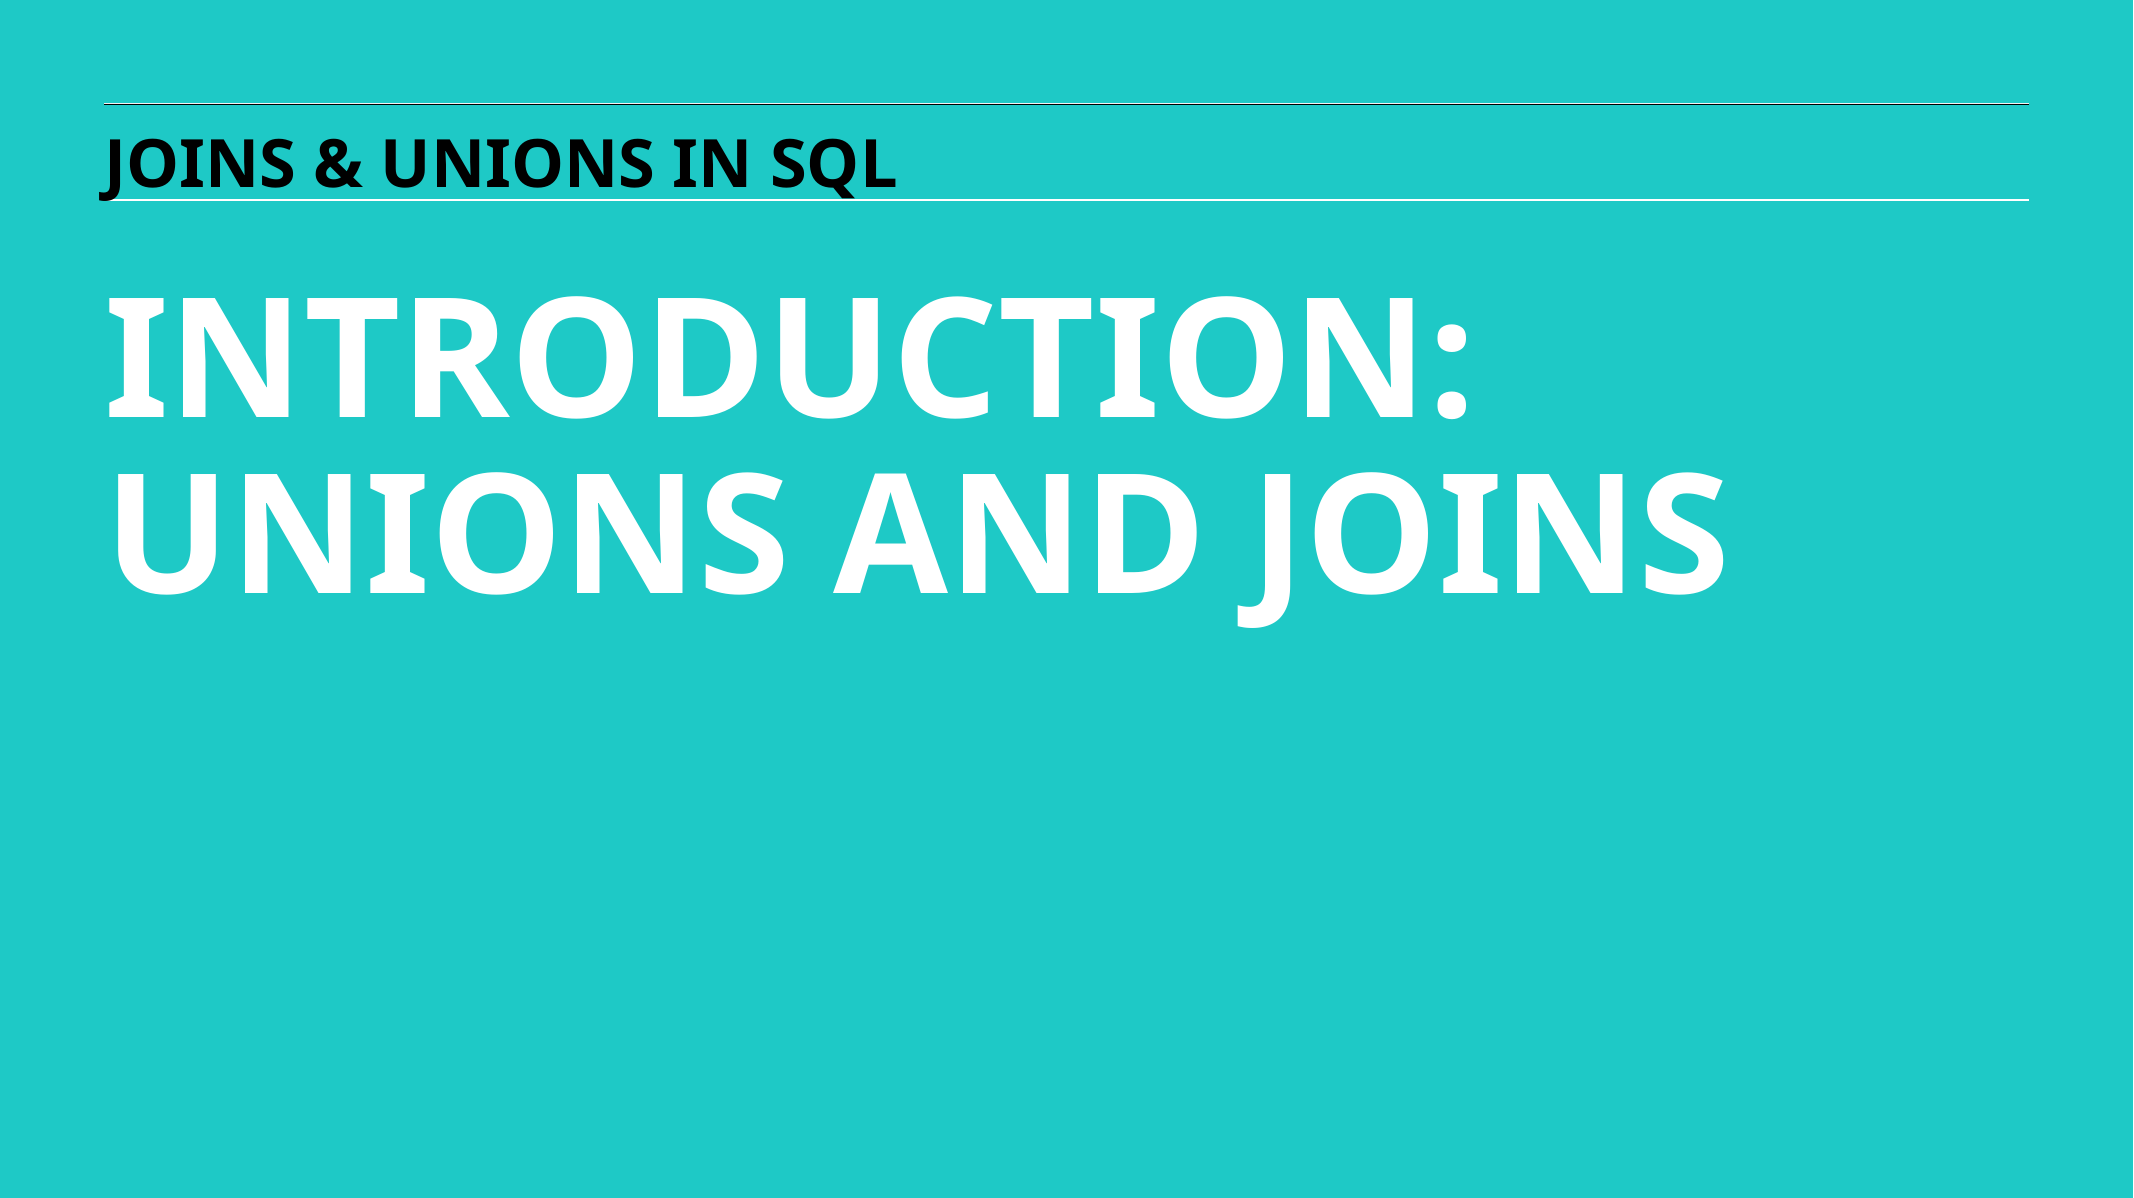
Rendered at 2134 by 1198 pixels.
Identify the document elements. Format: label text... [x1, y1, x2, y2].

text_box JOINS & UNIONS IN SQL [104, 120, 1771, 192]
text_box INTRODUCTION: UNIONS AND JOINS [104, 241, 2030, 703]
